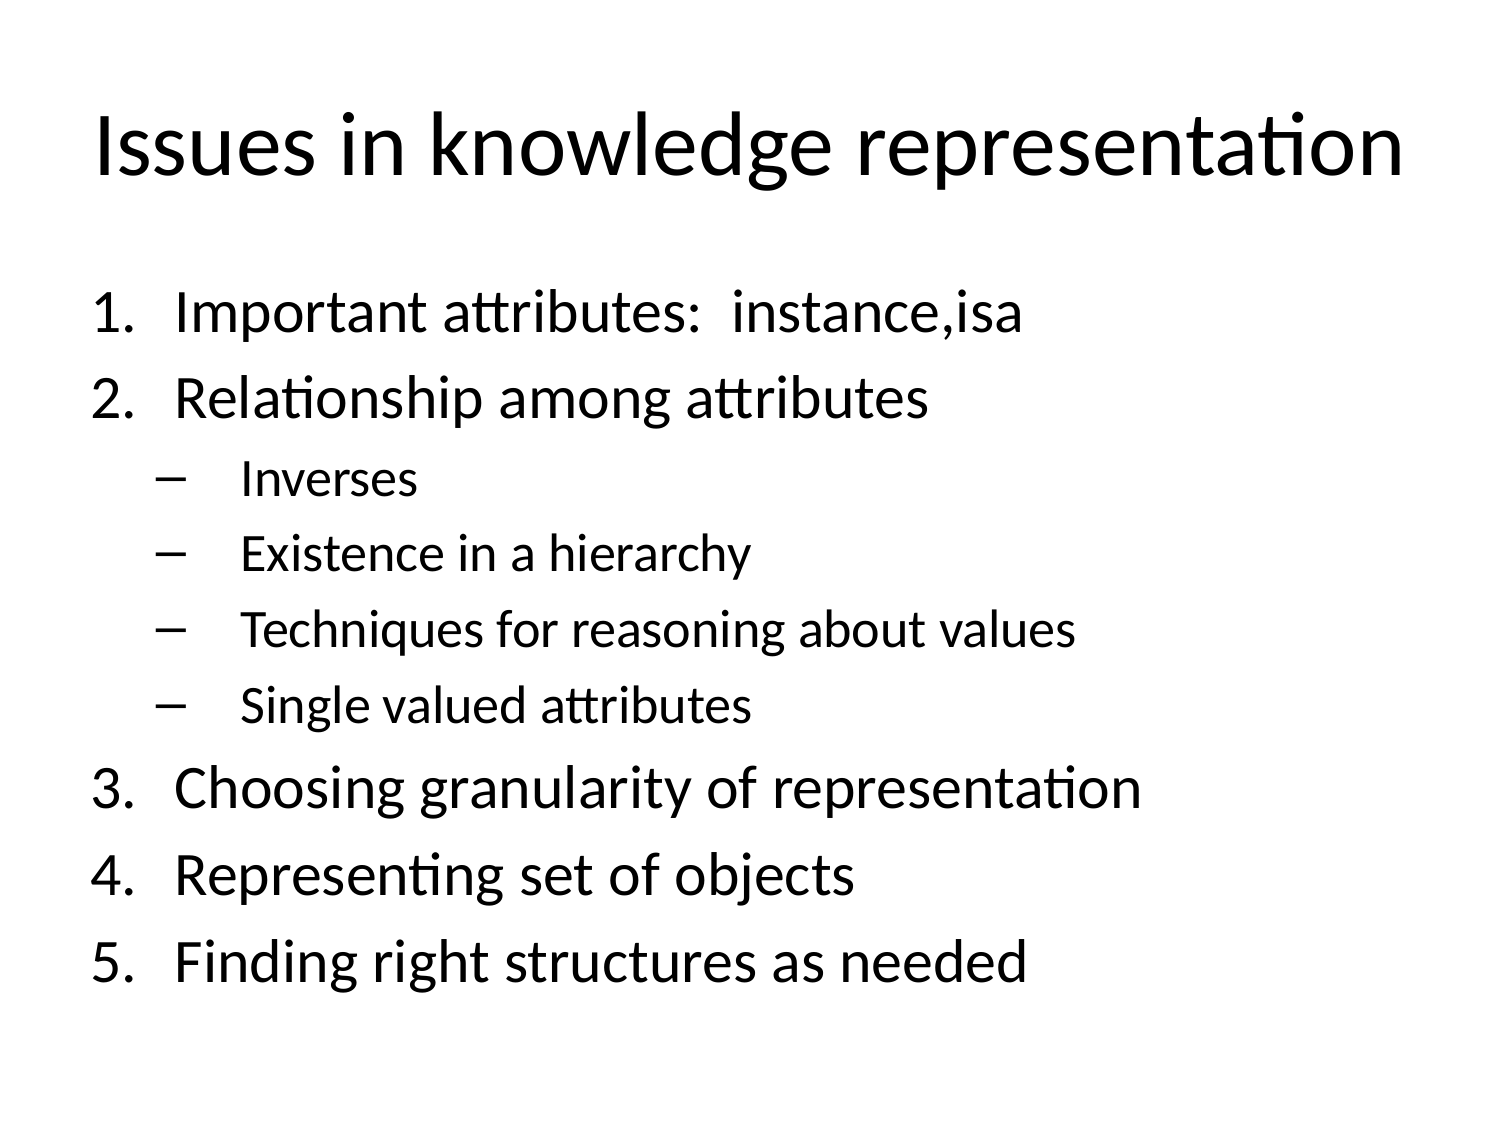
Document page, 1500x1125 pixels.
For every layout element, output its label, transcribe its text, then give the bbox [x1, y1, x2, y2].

list Important attributes: instance,isa Relationship among attributes Inverses Existence in a hierarchy Techniques for reasoning about values Single valued attributes Choosing granularity of representation Representing set of objects Finding right structures as needed [75, 262, 1425, 1005]
title Issues in knowledge representation [75, 45, 1425, 233]
